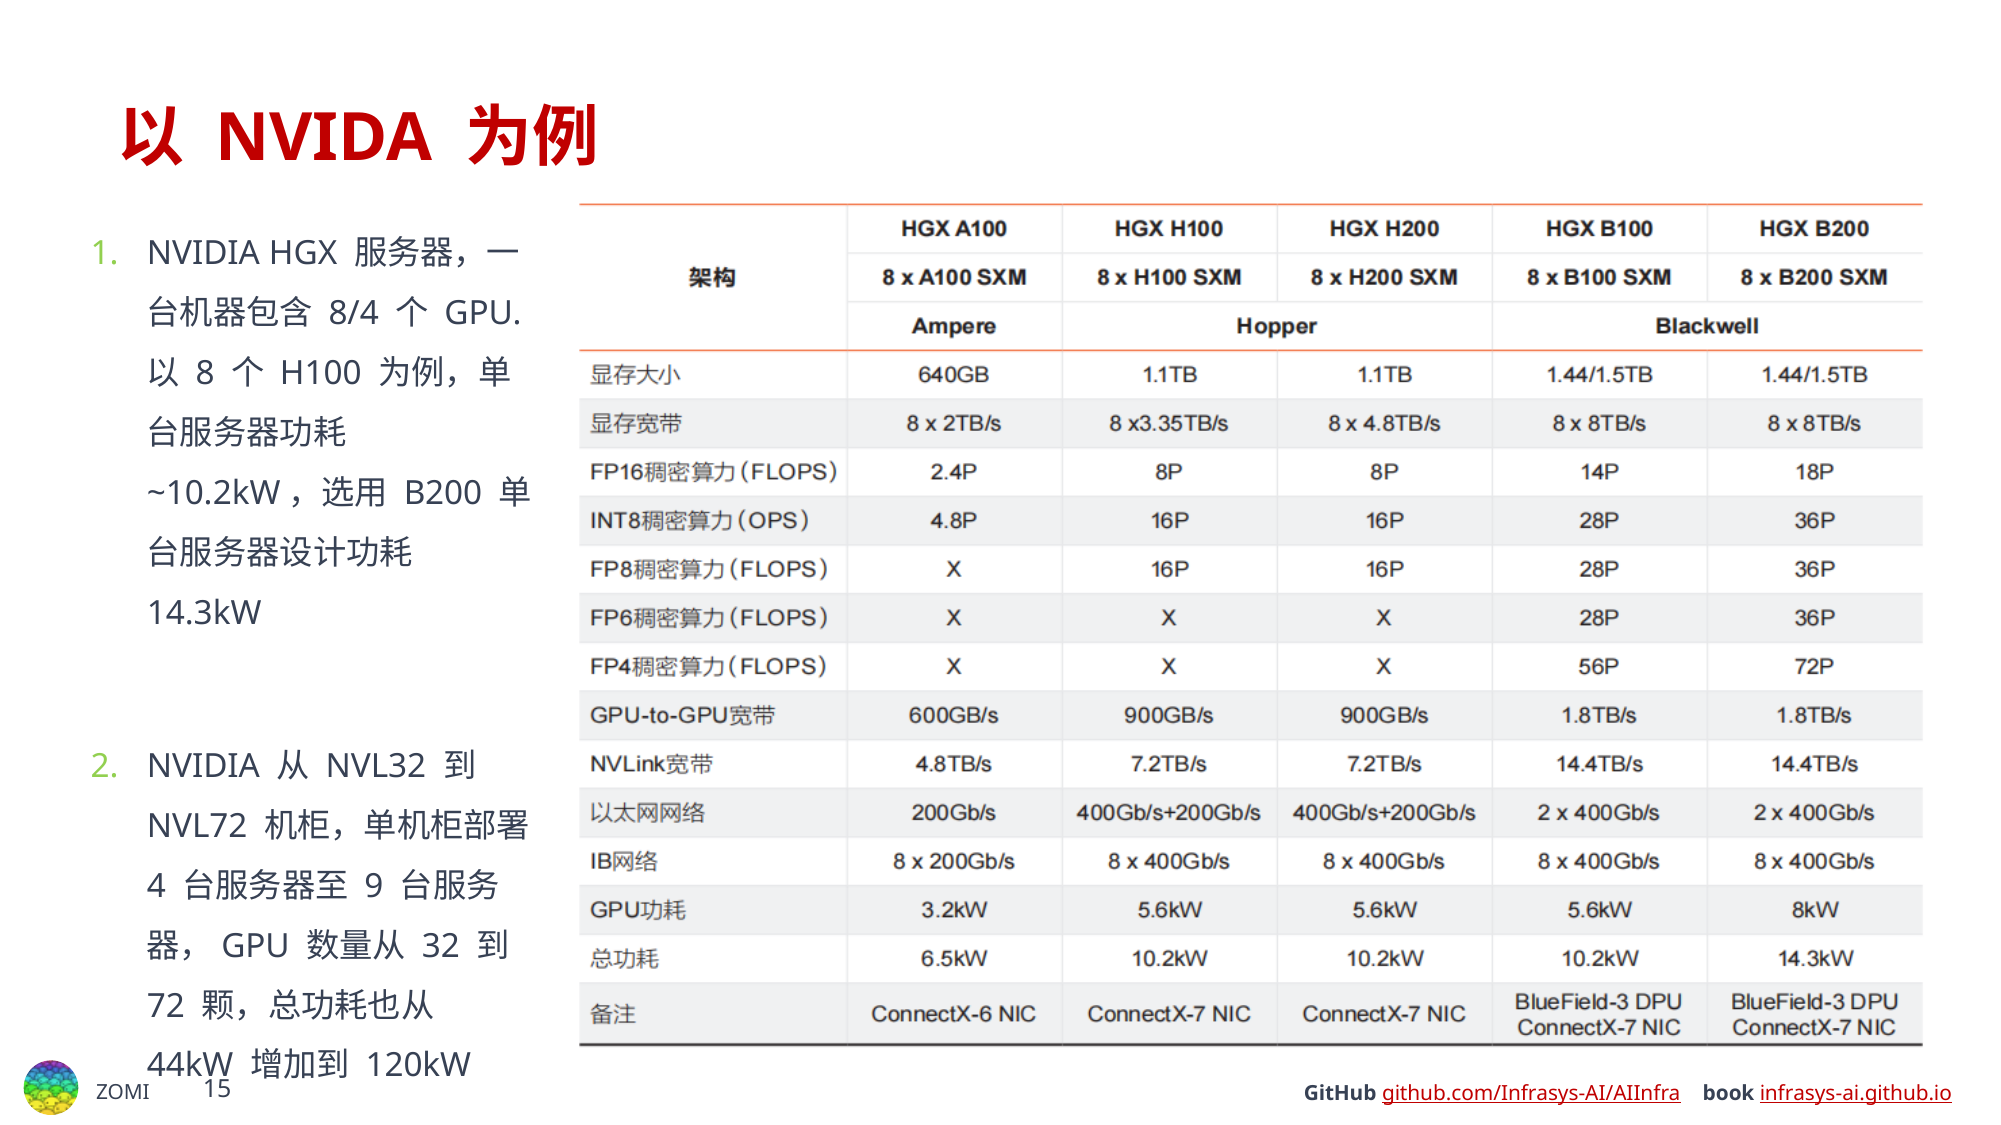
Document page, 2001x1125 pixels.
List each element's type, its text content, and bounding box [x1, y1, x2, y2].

picture [547, 193, 1946, 1054]
title 以 NVIDA 为例 [102, 85, 1901, 183]
picture [23, 1060, 79, 1115]
list NVIDIA HGX 服务器，一台机器包含 8/4 个 GPU.以 8 个 H100 为例，单台服务器功耗 ~10.2kW，选用 B200 单台服务器设计功耗 14.3kW NVIDIA 从 NVL32 到 NVL72 机柜，单机柜部署 4 台服务器至 9 台服务器，GPU 数量从 32 到 72 颗，总功耗也从 44kW 增加到 120kW [75, 204, 542, 1043]
